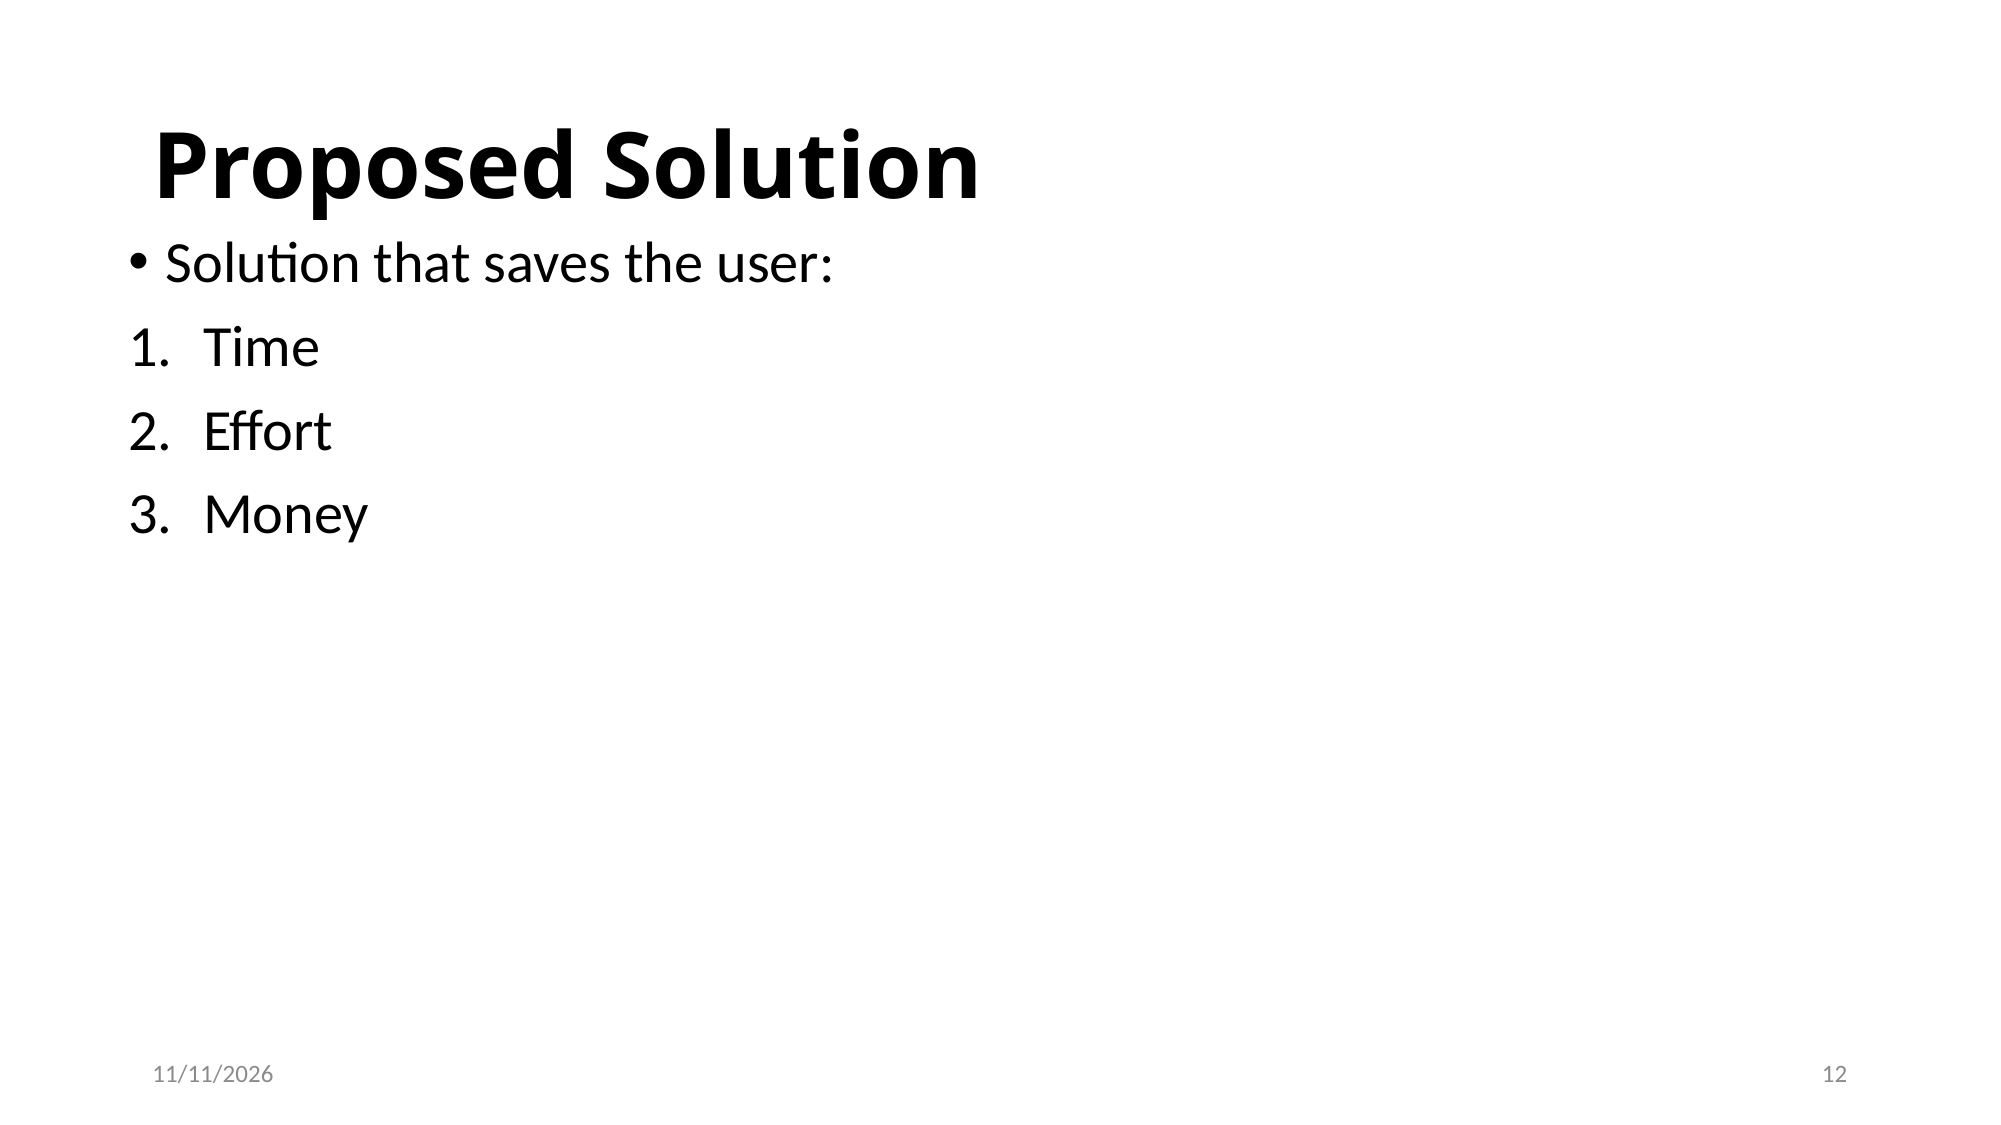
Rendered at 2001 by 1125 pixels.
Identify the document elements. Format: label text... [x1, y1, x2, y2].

title Proposed Solution [137, 59, 1863, 278]
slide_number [137, 1042, 588, 1103]
list Solution that saves the user: Time Effort Money [113, 224, 1830, 963]
slide_number 12 [1412, 1042, 1863, 1103]
